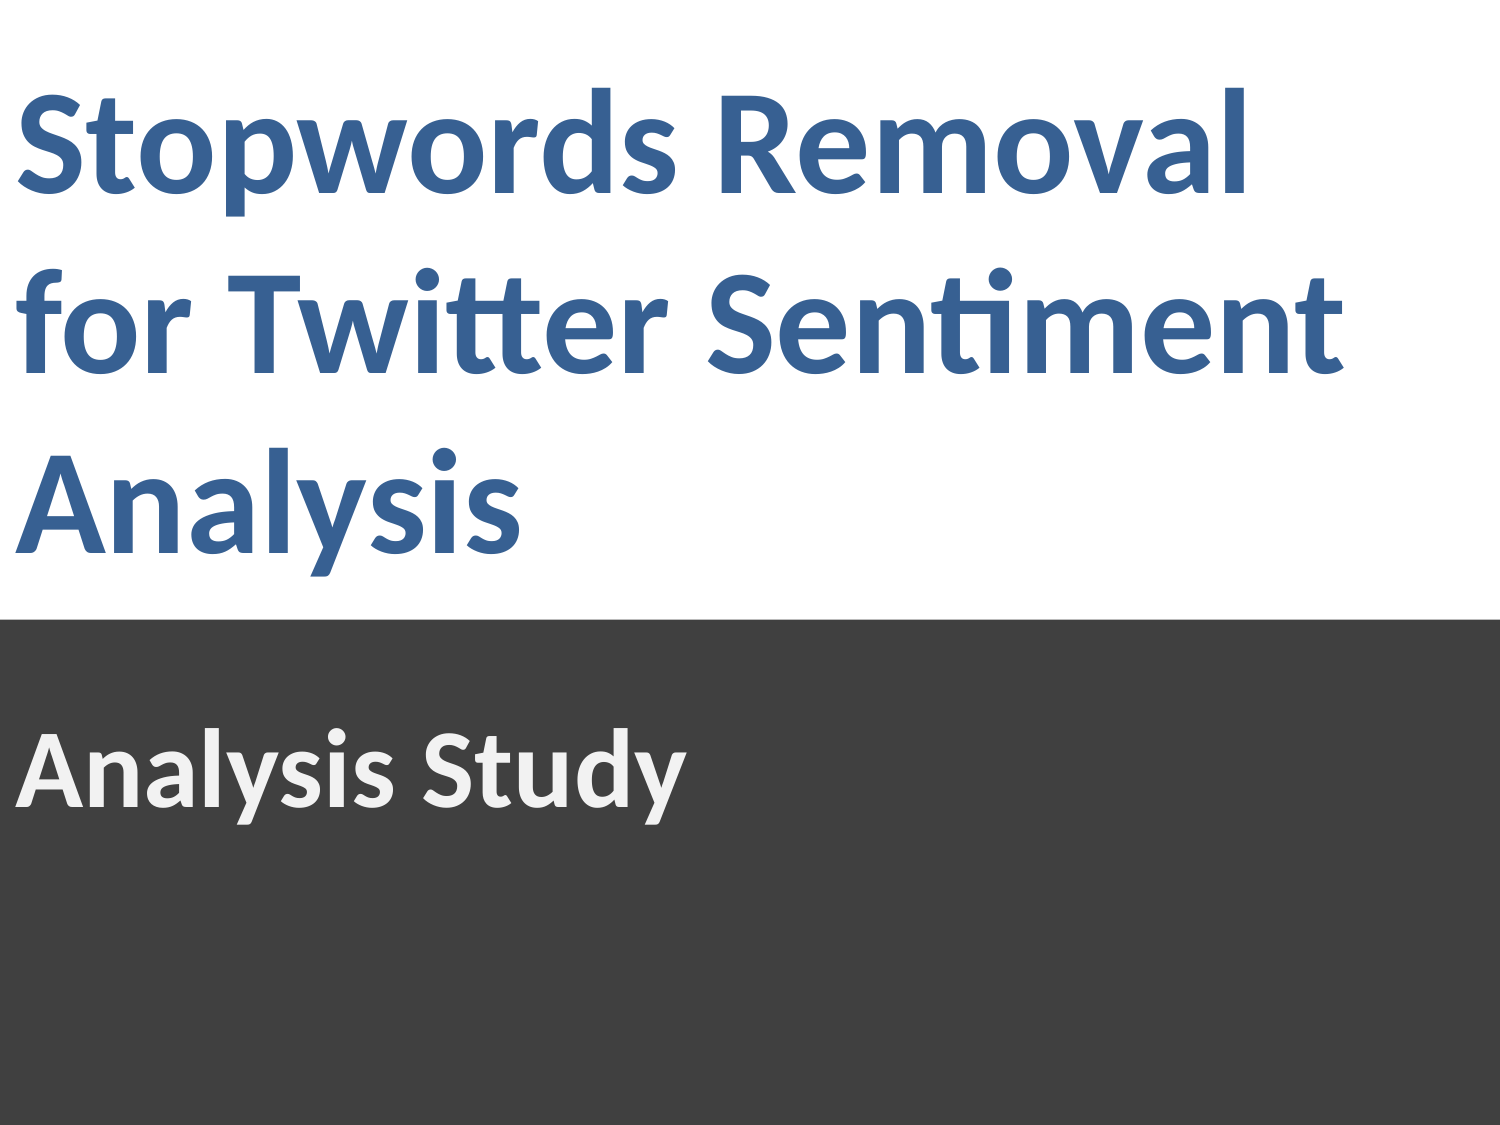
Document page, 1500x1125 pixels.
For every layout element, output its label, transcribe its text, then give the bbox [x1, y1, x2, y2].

text_box Stopwords Removal for Twitter Sentiment Analysis [0, 313, 1457, 479]
list Analysis Study [0, 619, 1500, 1125]
